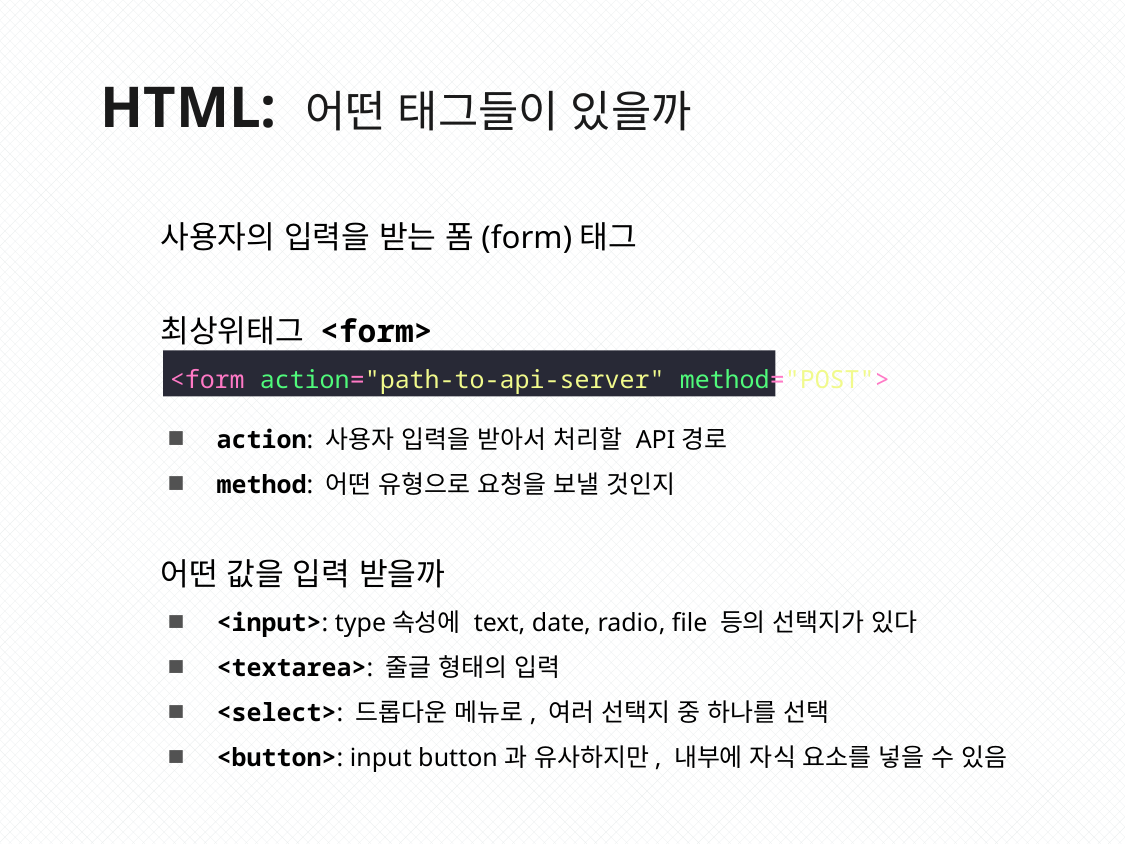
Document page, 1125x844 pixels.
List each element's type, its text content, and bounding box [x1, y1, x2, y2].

picture [169, 476, 183, 490]
picture [169, 615, 183, 628]
picture [169, 750, 183, 763]
picture [169, 705, 183, 718]
picture [169, 660, 183, 673]
text_box HTML: 어떤 태그들이 있을까 [89, 50, 1036, 150]
picture [169, 431, 183, 445]
list 사용자의 입력을 받는 폼(form)태그 최상위태그 <form> <form action="path-to-api-server" method="POST"> action: 사용자 입력을 받아서 처리할 API경로 method: 어떤 유형으로 요청을 보낼 것인지 어떤 값을 입력 받을까 <input>: type속성에 text, date, radio, file 등의 선택지가 있다 <textarea>: 줄글 형태의 입력 <select>: 드롭다운 메뉴로, 여러 선택지 중 하나를 선택 <button>: input button과 유사하지만, 내부에 자식 요소를 넣을 수 있음 [89, 150, 1036, 794]
